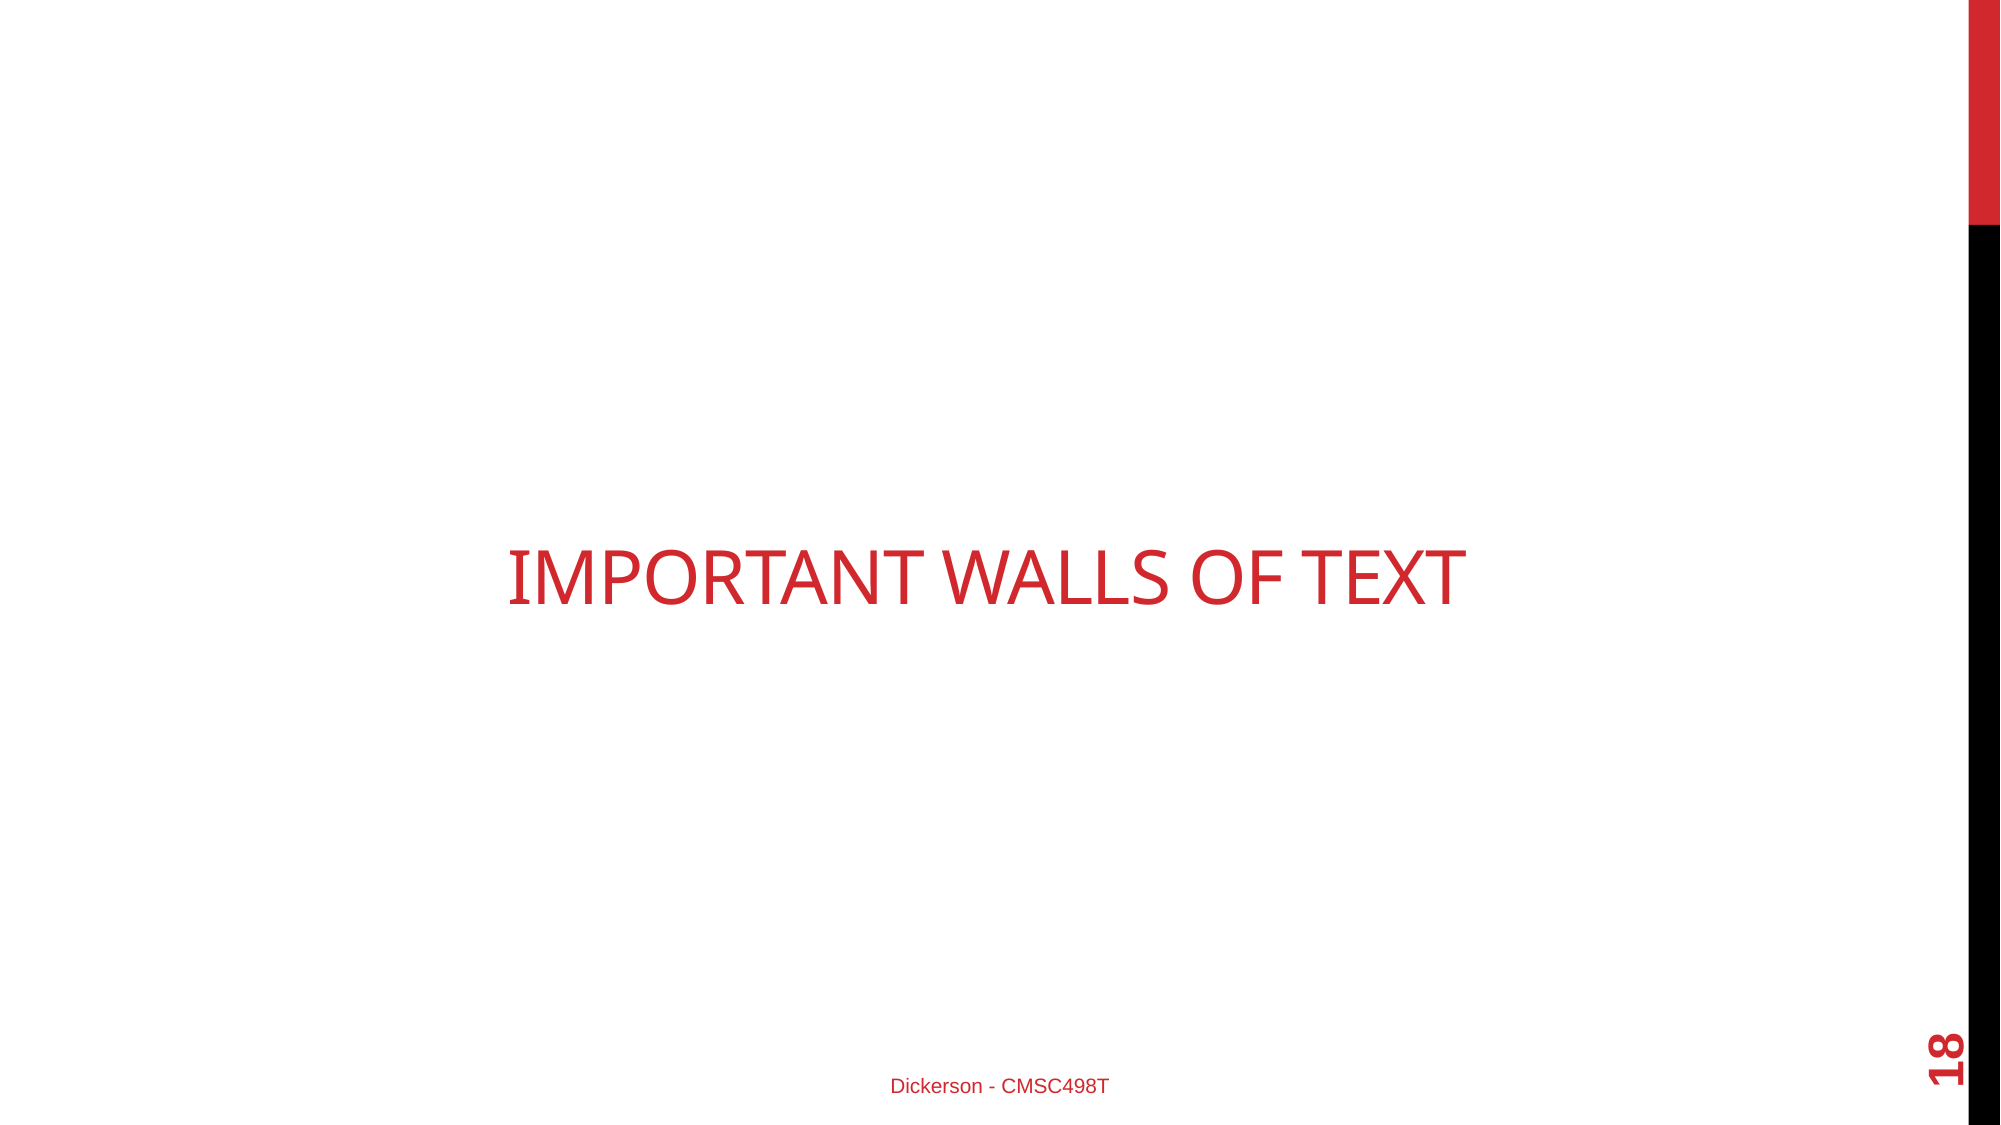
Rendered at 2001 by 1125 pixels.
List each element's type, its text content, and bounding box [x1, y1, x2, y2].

slide_number 18 [1903, 887, 1984, 1104]
title Important Walls of Text [249, 458, 1725, 628]
footer Dickerson - CMSC498T [624, 1065, 1375, 1112]
